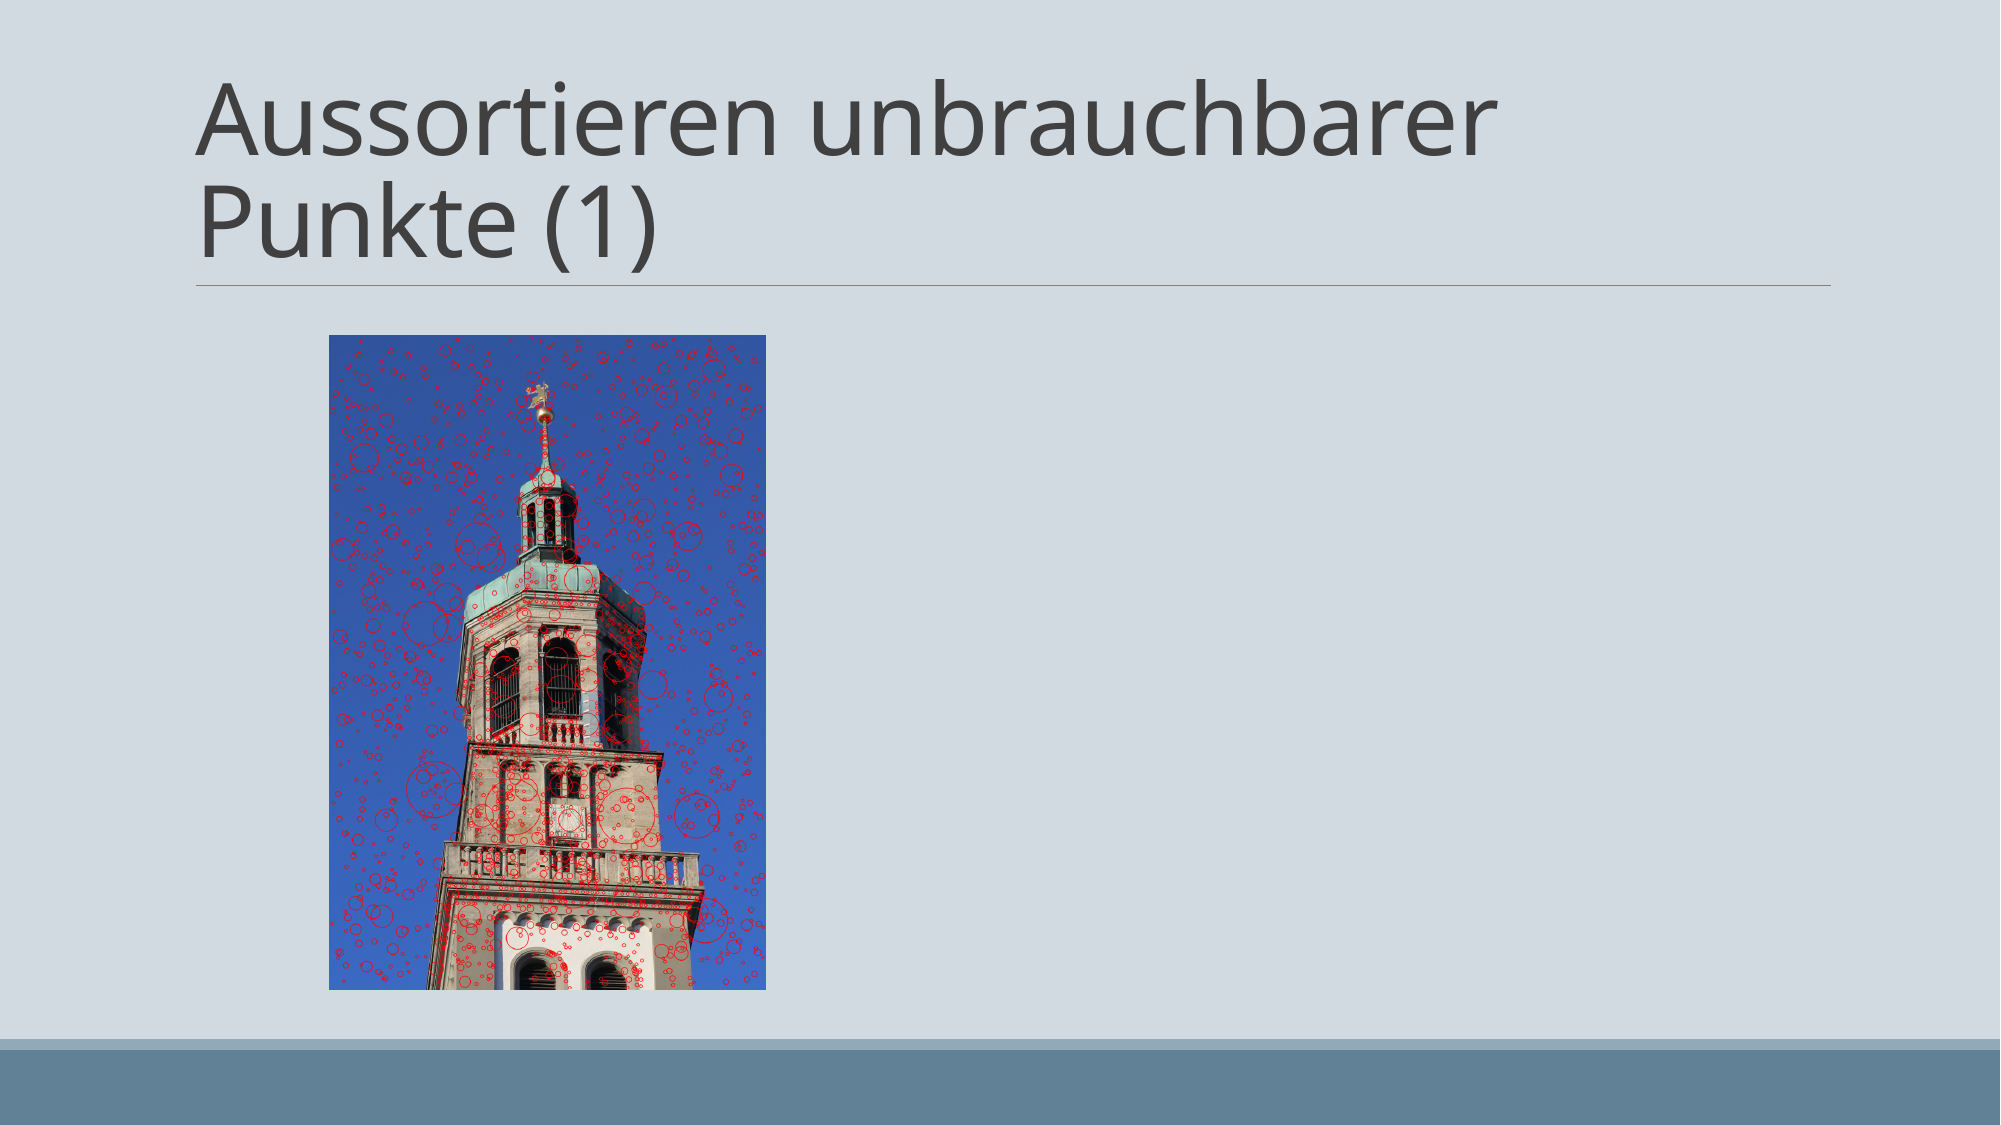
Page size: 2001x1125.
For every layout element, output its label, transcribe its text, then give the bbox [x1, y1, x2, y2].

title Aussortieren unbrauchbarer Punkte (1) [180, 47, 1830, 285]
picture [329, 335, 767, 991]
